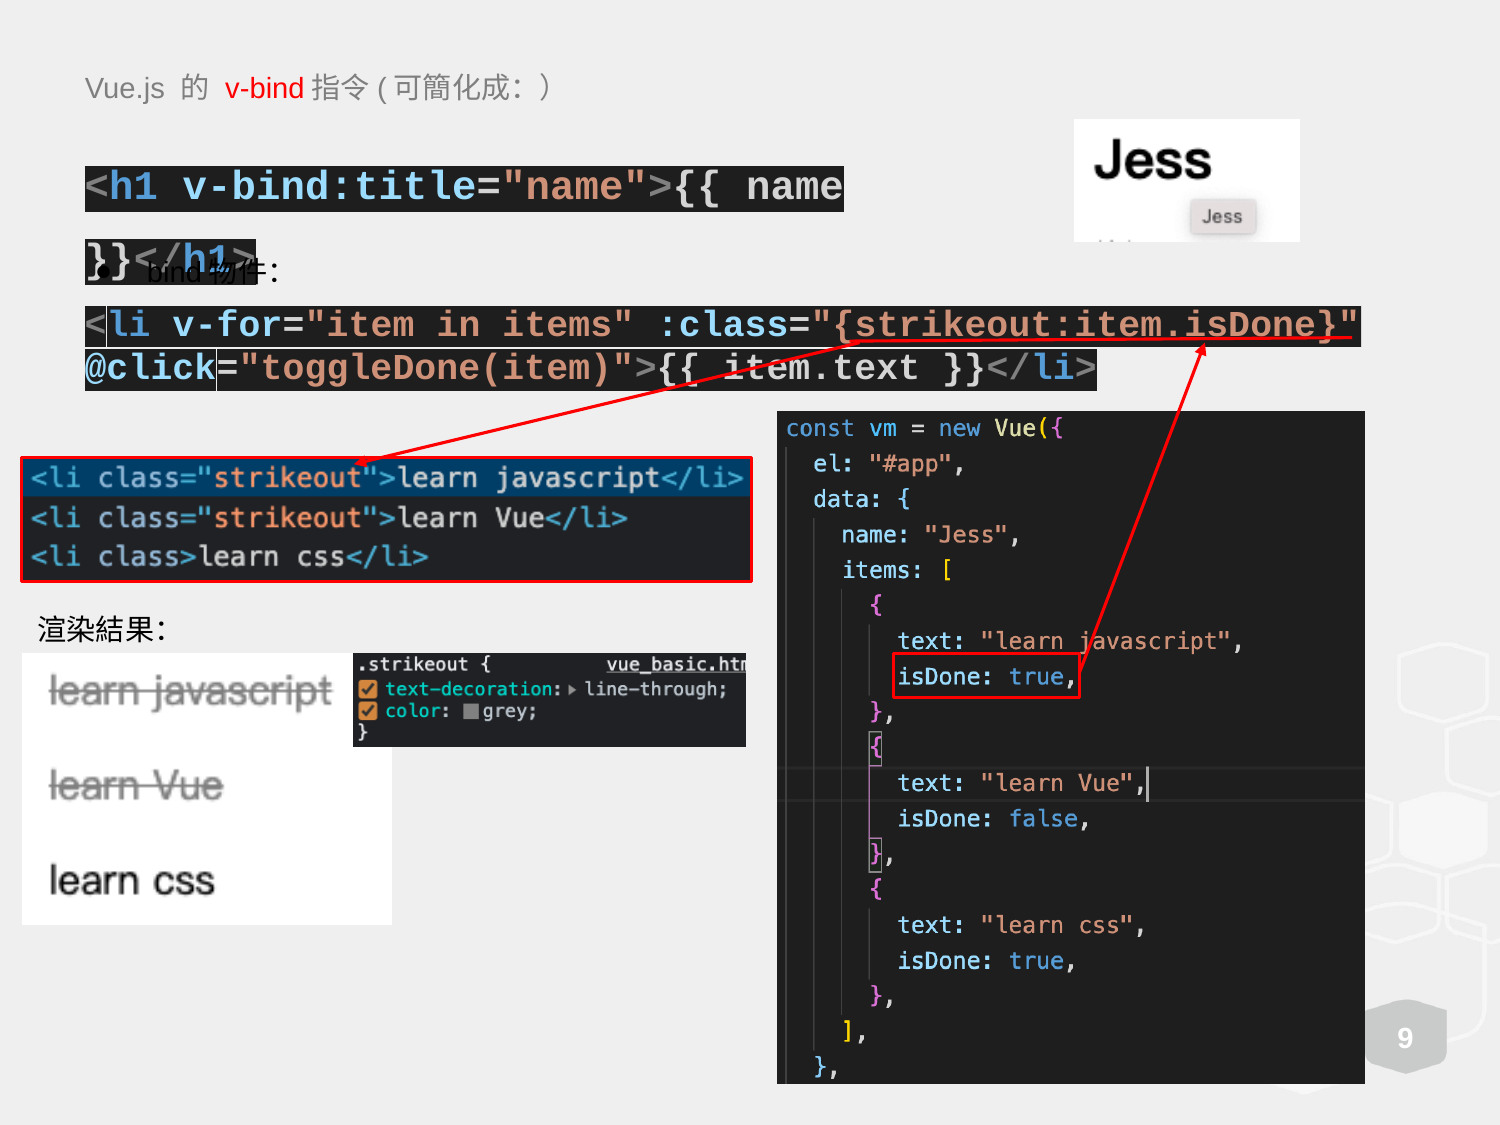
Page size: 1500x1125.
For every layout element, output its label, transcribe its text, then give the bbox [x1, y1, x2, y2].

list Vue.js 的 v-bind指令(可簡化成：） [69, 62, 1310, 120]
slide_number ‹#› [1369, 999, 1447, 1074]
picture [0, 0, 1500, 1125]
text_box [849, 337, 1353, 342]
text_box <li v-for="item in items" :class="{strikeout:item.isDone}" @click="toggleDone(item)">{{ item.text }}</li> [69, 284, 1411, 403]
text_box bind物件： [56, 237, 726, 303]
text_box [1079, 351, 1206, 673]
text_box 渲染結果： [22, 595, 473, 652]
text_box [353, 342, 860, 465]
text_box <h1 v-bind:title="name">{{ name }}</h1> [69, 119, 1053, 284]
